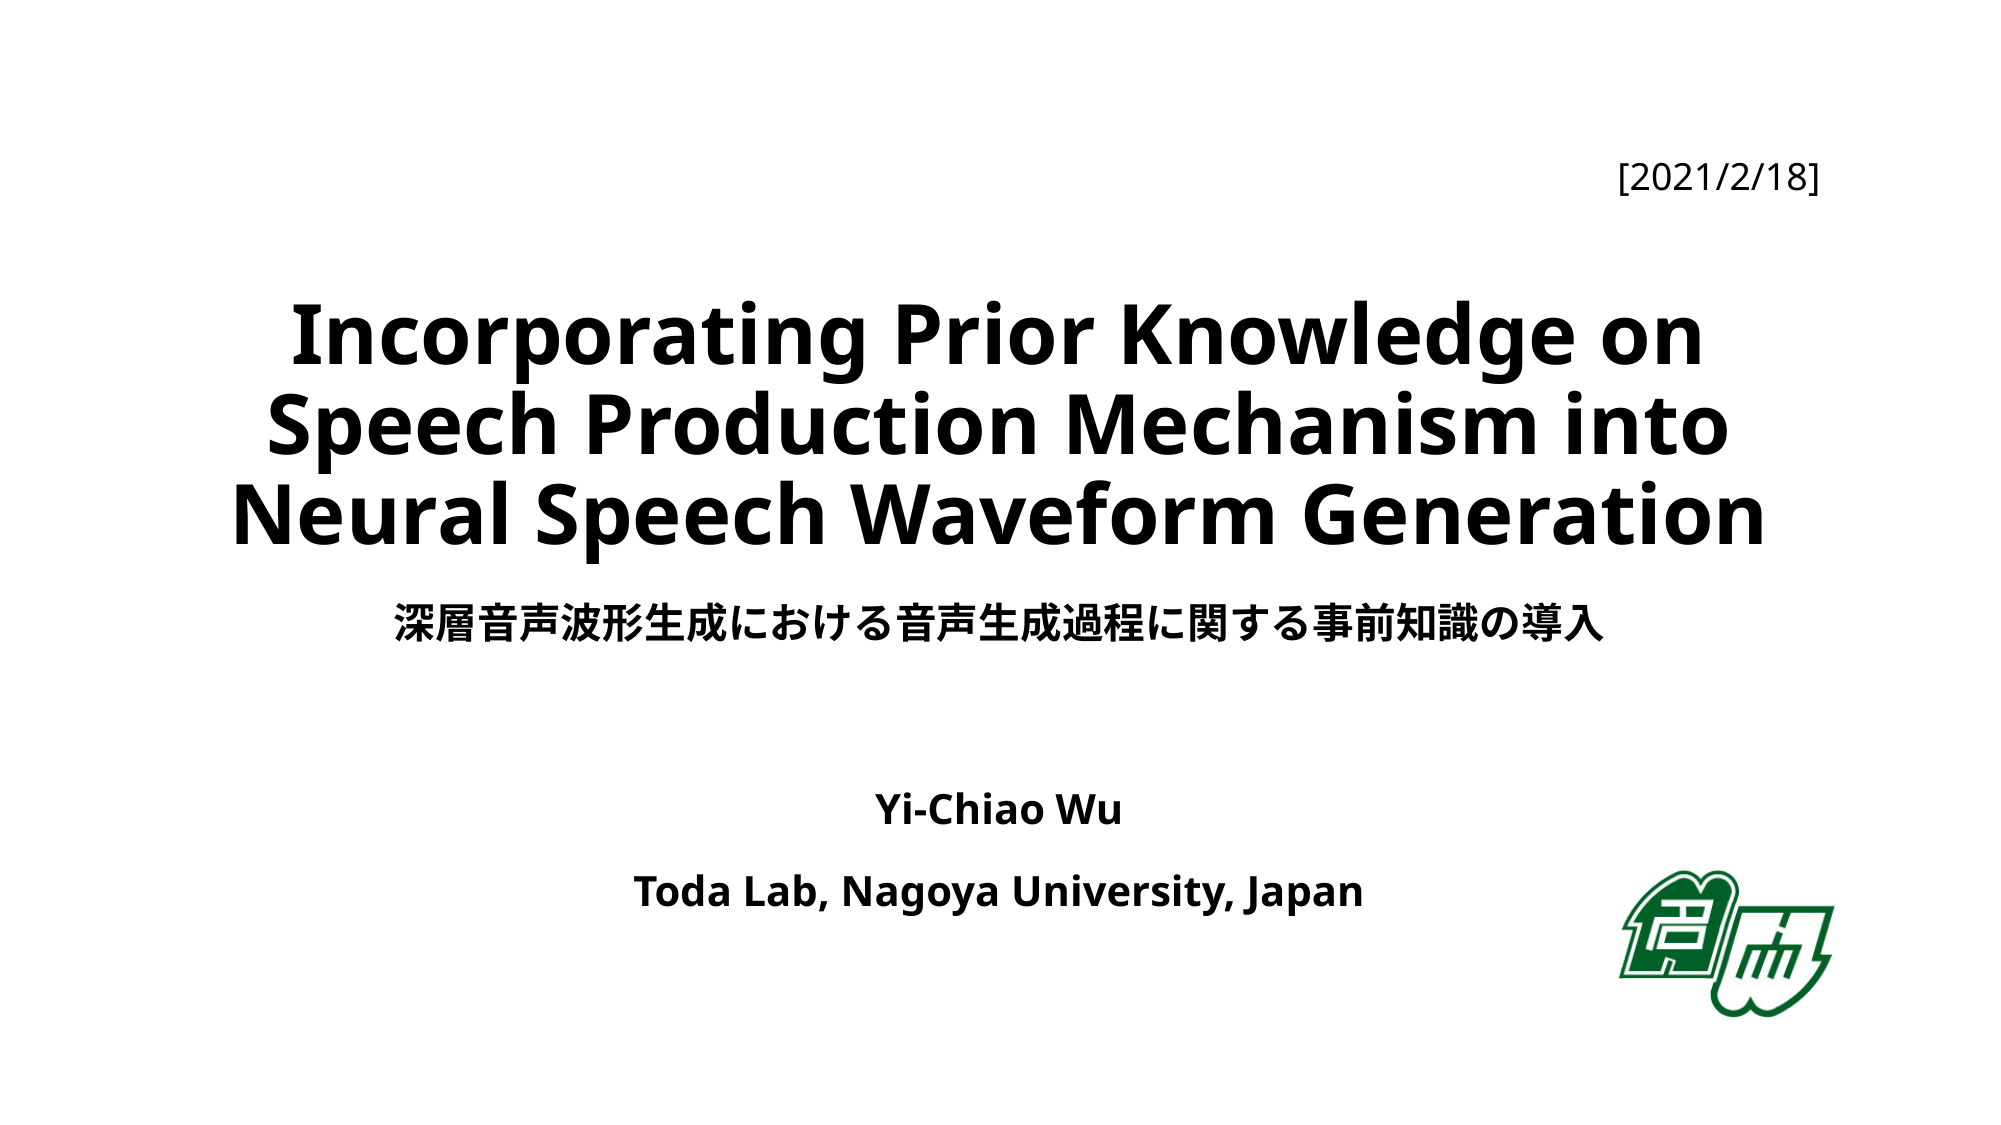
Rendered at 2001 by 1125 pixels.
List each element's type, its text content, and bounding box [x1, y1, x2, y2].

title Incorporating Prior Knowledge on Speech Production Mechanism into Neural Speech Waveform Generation 深層音声波形生成における音声生成過程に関する事前知識の導入 [192, 255, 1807, 685]
picture [1614, 867, 1836, 1019]
text_box [2021/2/18] [1383, 135, 1836, 194]
subtitle Yi-Chiao Wu Toda Lab, Nagoya University, Japan [383, 684, 1615, 1019]
